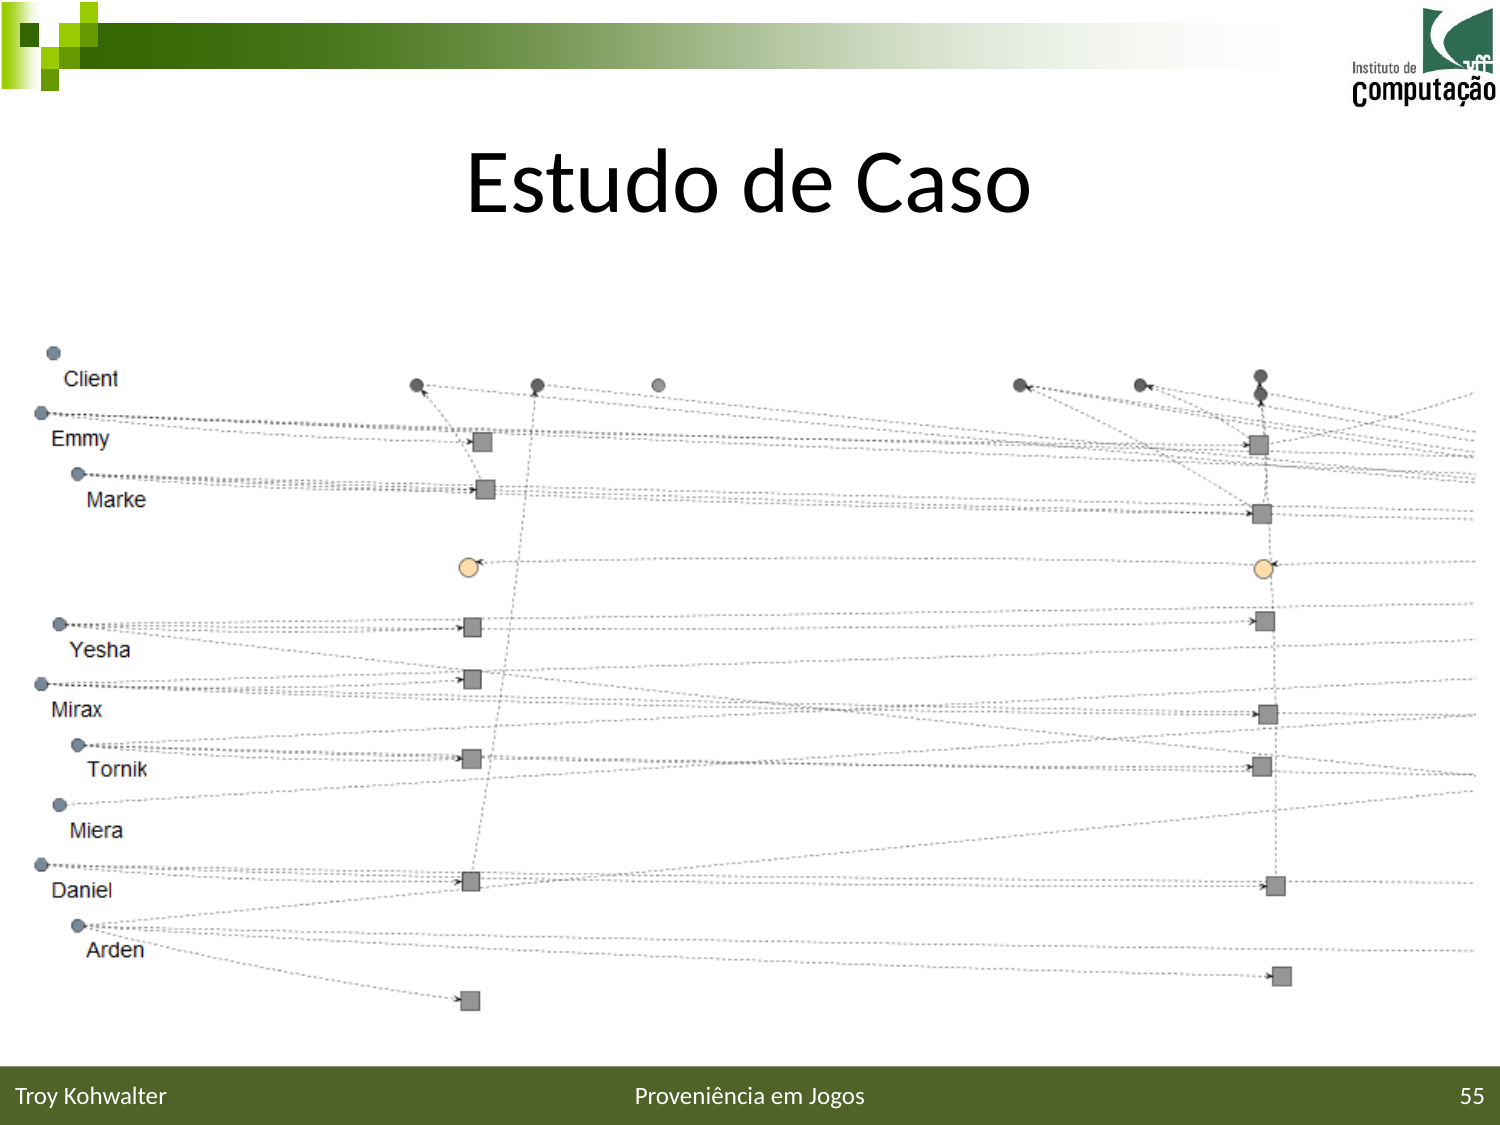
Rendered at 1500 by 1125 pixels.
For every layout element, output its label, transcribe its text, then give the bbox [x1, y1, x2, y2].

slide_number 55 [1149, 1065, 1500, 1125]
title Estudo de Caso [75, 82, 1425, 270]
picture [24, 339, 1476, 1026]
footer Proveniência em Jogos [512, 1065, 988, 1125]
slide_number Troy Kohwalter [0, 1065, 350, 1125]
